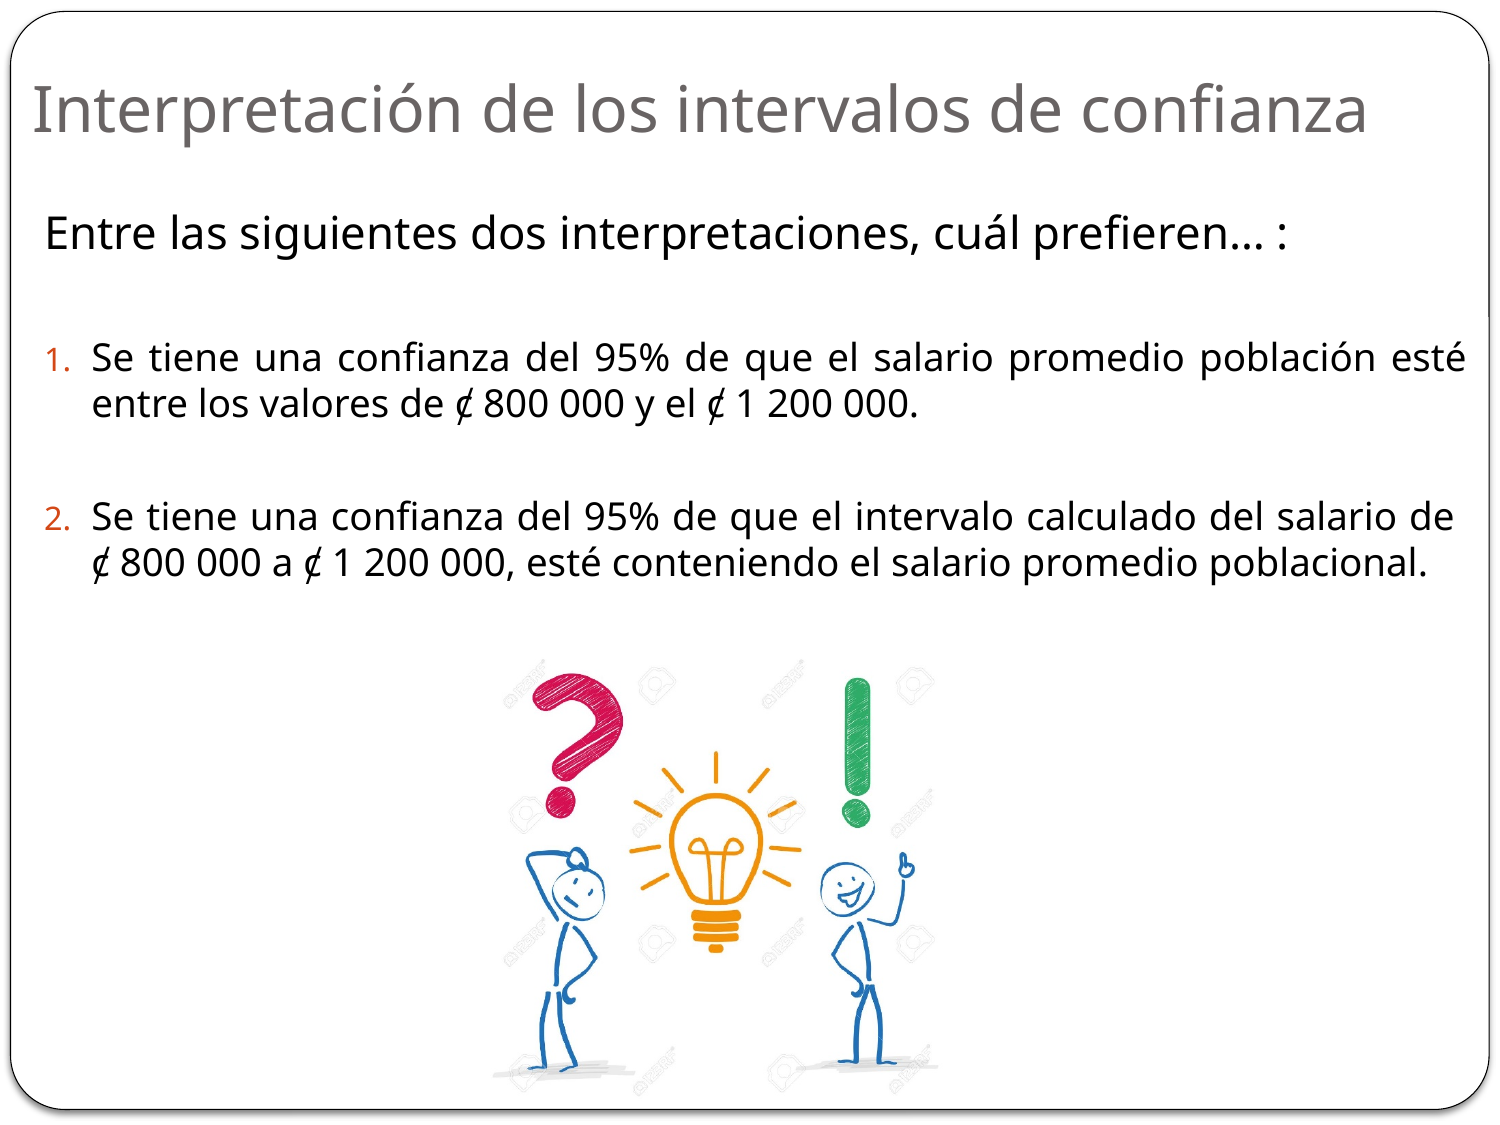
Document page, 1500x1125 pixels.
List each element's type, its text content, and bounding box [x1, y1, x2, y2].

list Entre las siguientes dos interpretaciones, cuál prefieren… : Se tiene una confianza del 95% de que el salario promedio población esté entre los valores de ȼ 800 000 y el ȼ 1 200 000. Se tiene una confianza del 95% de que el intervalo calculado del salario de ȼ 800 000 a ȼ 1 200 000, esté conteniendo el salario promedio poblacional. [29, 196, 1483, 657]
picture [489, 648, 947, 1105]
title Interpretación de los intervalos de confianza [17, 19, 1500, 161]
